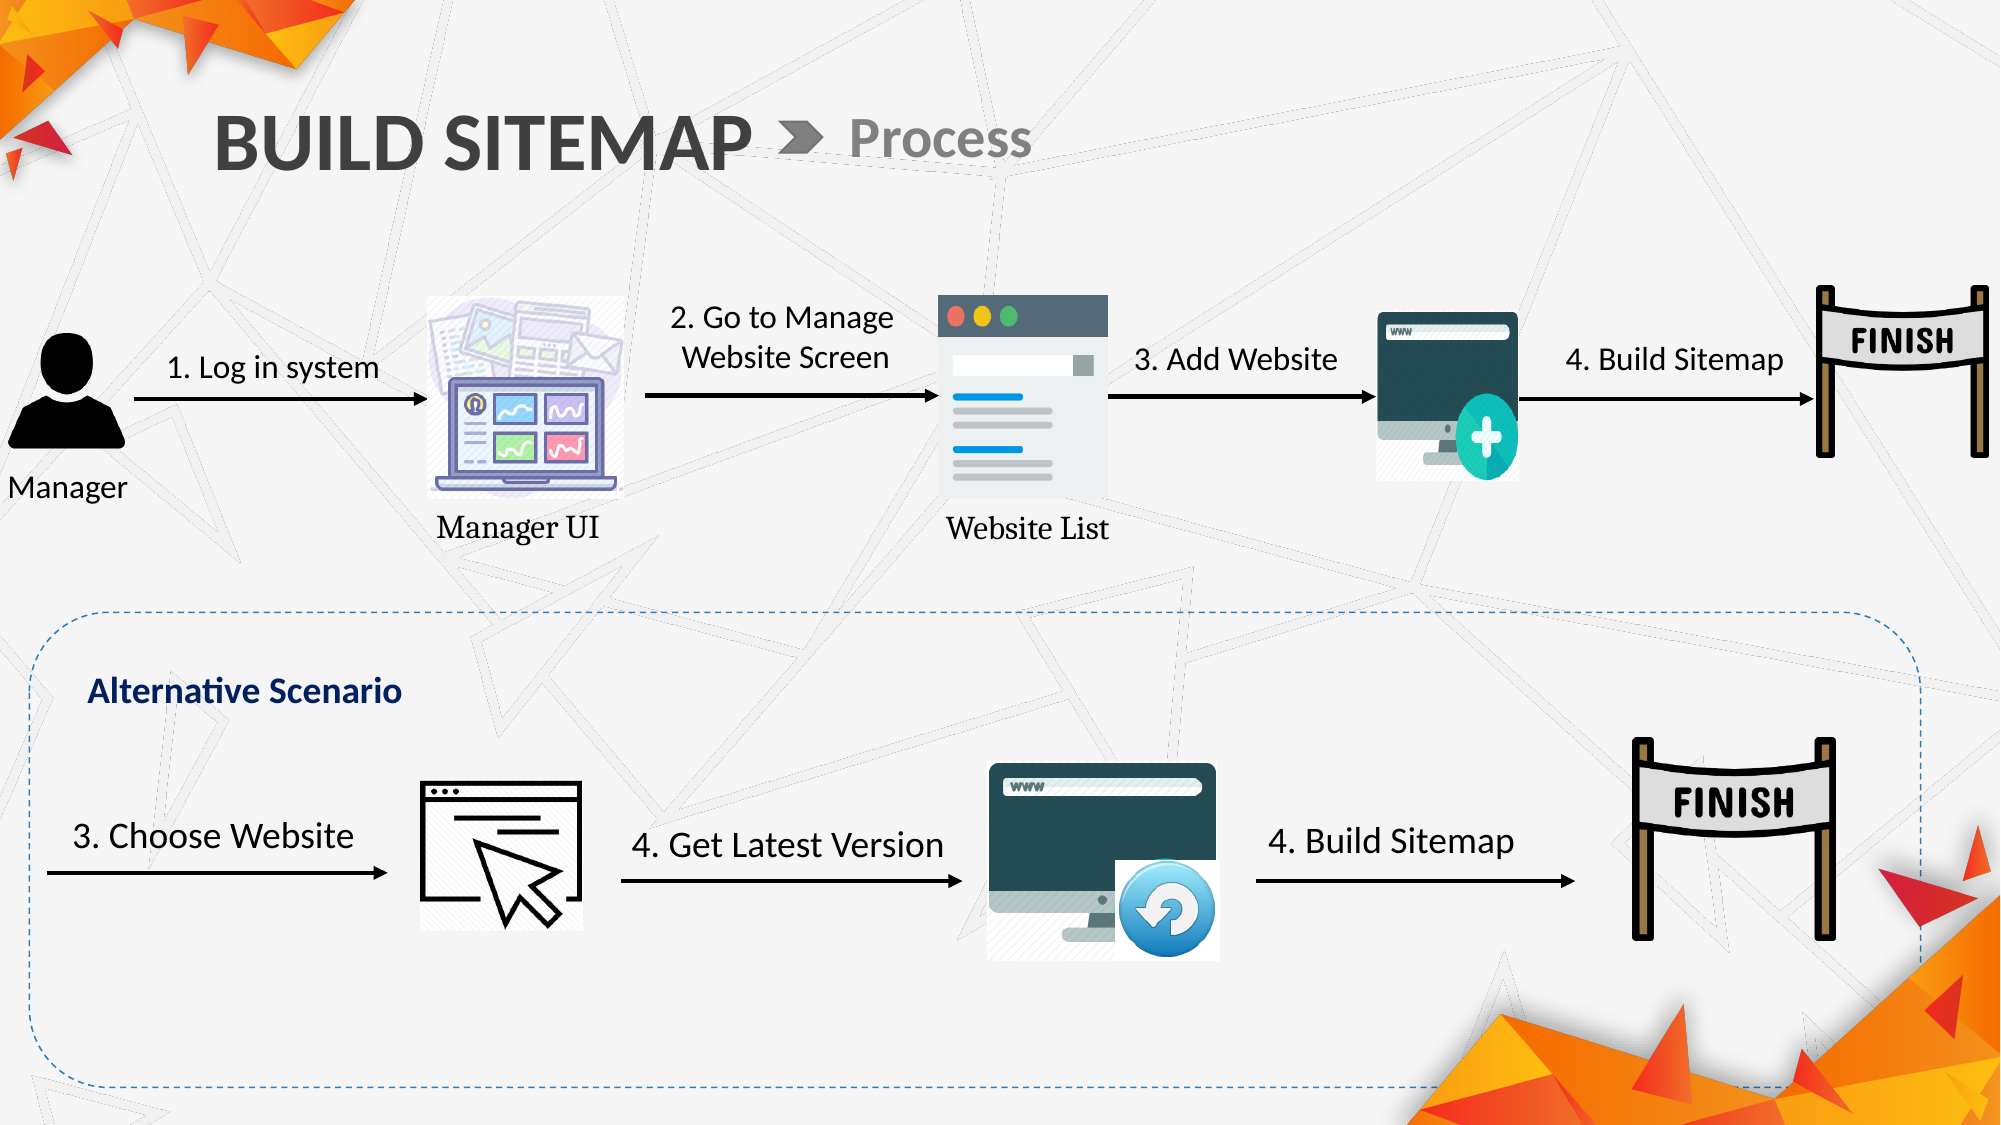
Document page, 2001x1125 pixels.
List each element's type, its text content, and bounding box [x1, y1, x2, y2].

text_box 4. Build Sitemap [1550, 329, 1800, 385]
text_box Process [795, 92, 1048, 177]
text_box Website List [931, 498, 1125, 554]
picture [0, 0, 2001, 1125]
text_box Alternative Scenario [72, 658, 419, 719]
text_box [777, 120, 824, 154]
text_box Manager [0, 457, 144, 513]
text_box 3. Choose Website [57, 803, 370, 864]
text_box BUILD SITEMAP [379, 79, 770, 195]
text_box 4. Get Latest Version [616, 812, 960, 872]
text_box 4. Build Sitemap [1253, 808, 1361, 869]
text_box 2. Go to Manage Website Screen [596, 287, 976, 383]
text_box [29, 612, 1921, 1088]
text_box 3. Add Website [1119, 329, 1354, 385]
text_box Manager UI [421, 497, 616, 553]
text_box 1. Log in system [151, 338, 396, 393]
